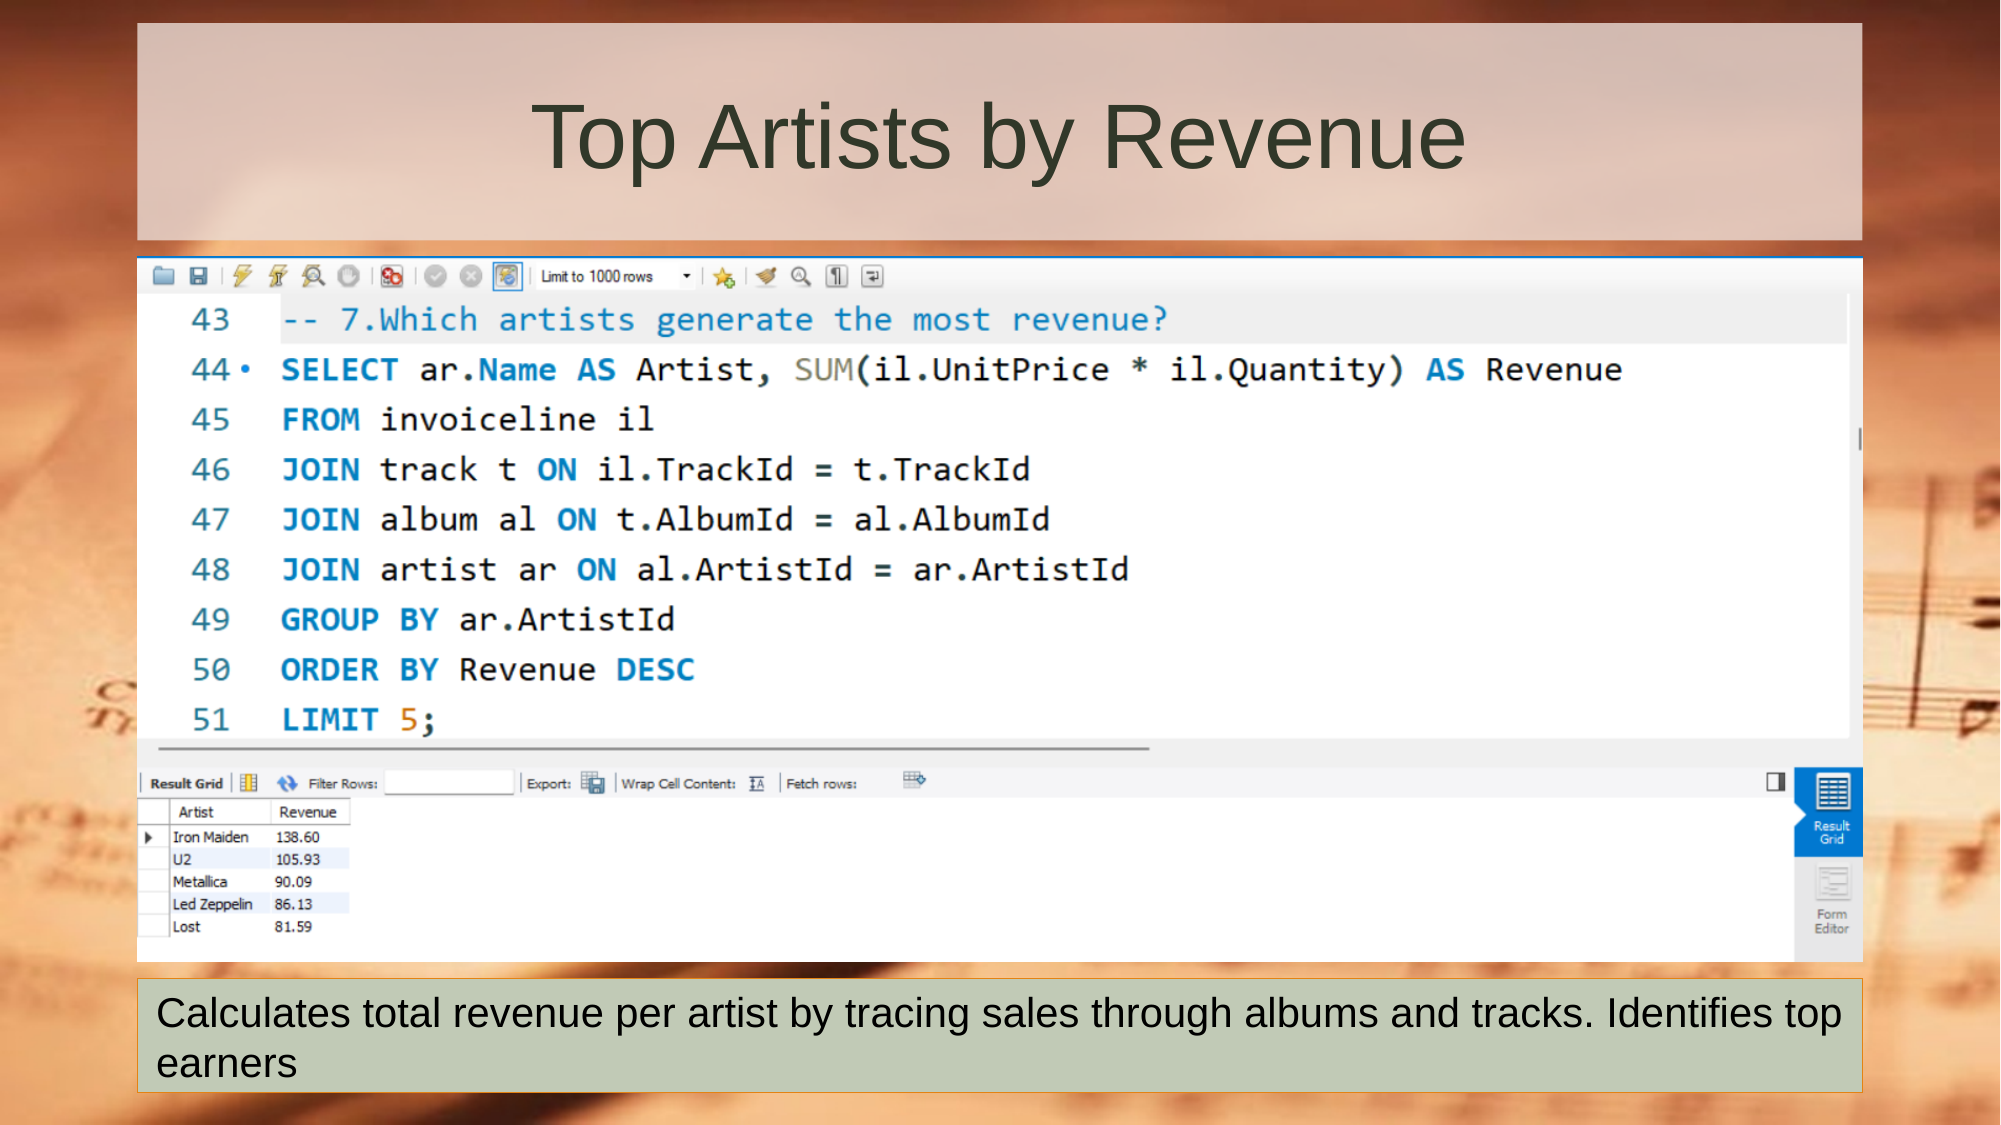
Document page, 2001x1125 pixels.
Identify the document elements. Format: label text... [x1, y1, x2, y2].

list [137, 256, 1863, 962]
text_box Calculates total revenue per artist by tracing sales through albums and tracks. Identifies top earners [137, 978, 1863, 1093]
picture [0, 0, 2001, 1125]
title Top Artists by Revenue [137, 23, 1863, 241]
